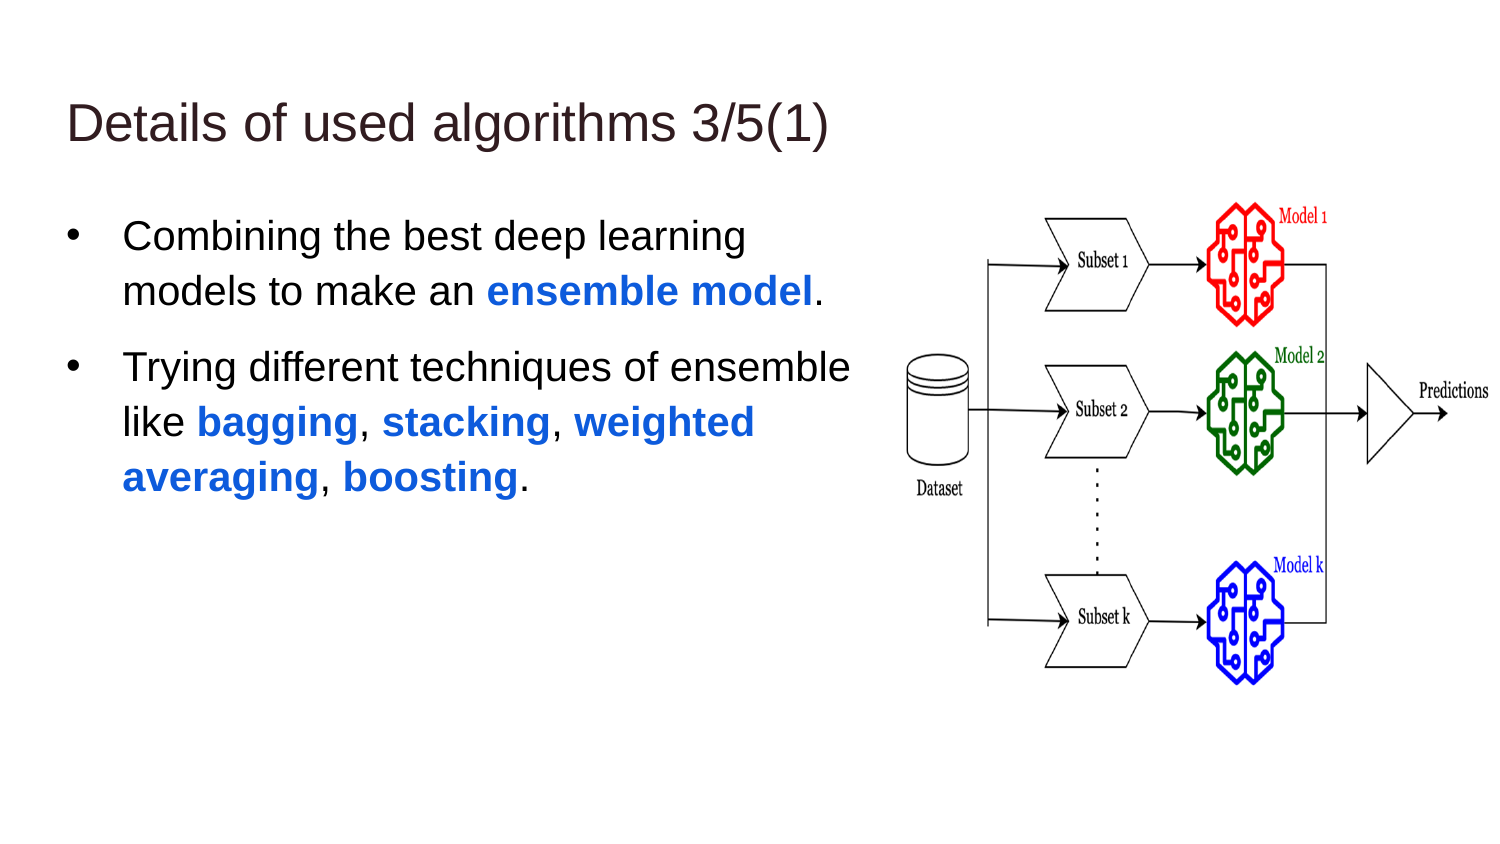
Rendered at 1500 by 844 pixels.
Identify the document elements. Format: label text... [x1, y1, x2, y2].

picture [903, 188, 1500, 686]
title Details of used algorithms 3/5(1) [51, 72, 1449, 167]
list Combining the best deep learning models to make an ensemble model. Trying different techniques of ensemble like bagging, stacking, weighted averaging, boosting. [51, 189, 884, 750]
